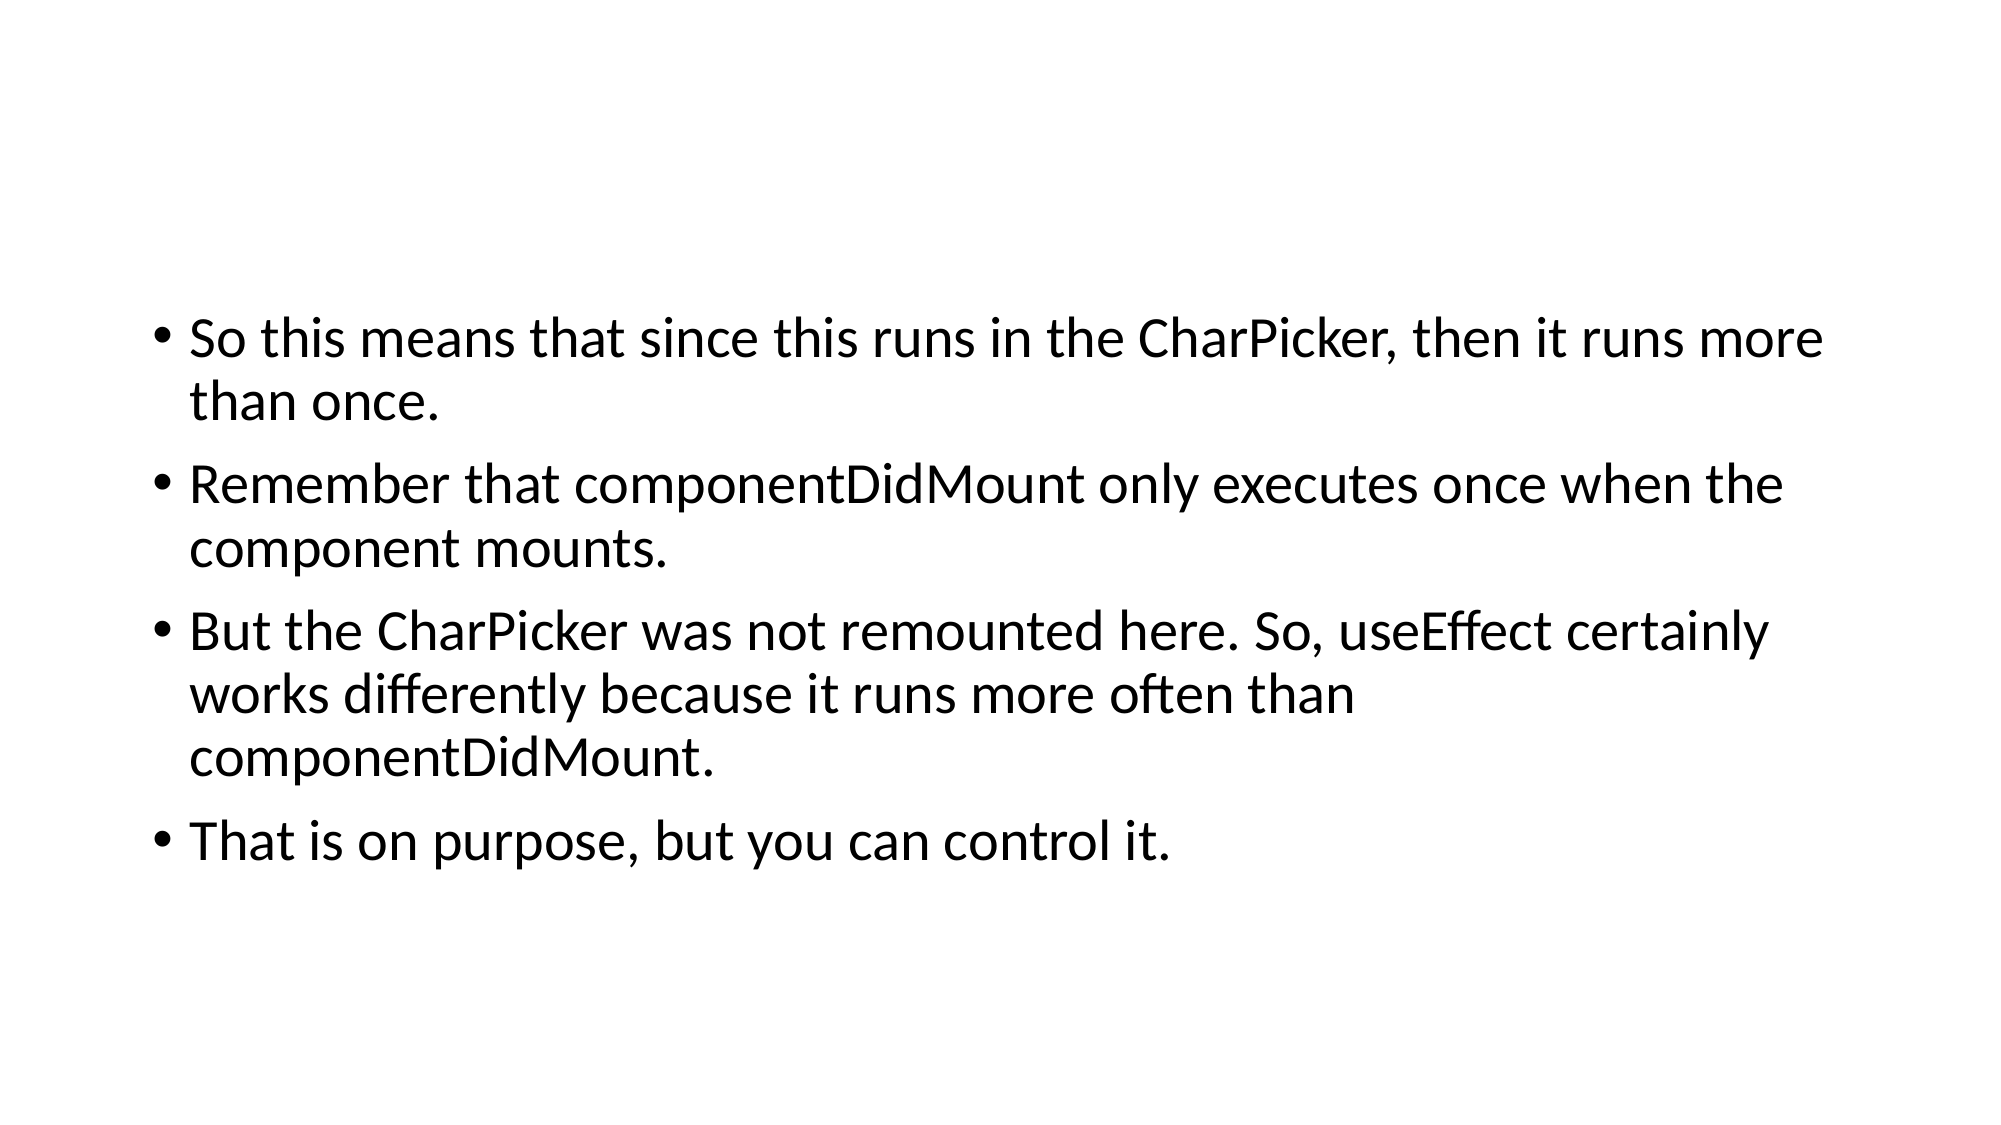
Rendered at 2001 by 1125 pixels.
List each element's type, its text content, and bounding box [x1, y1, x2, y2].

list So this means that since this runs in the CharPicker, then it runs more than once. Remember that componentDidMount only executes once when the component mounts. But the CharPicker was not remounted here. So, useEffect certainly works differently because it runs more often than componentDidMount. That is on purpose, but you can control it. [137, 299, 1863, 1014]
